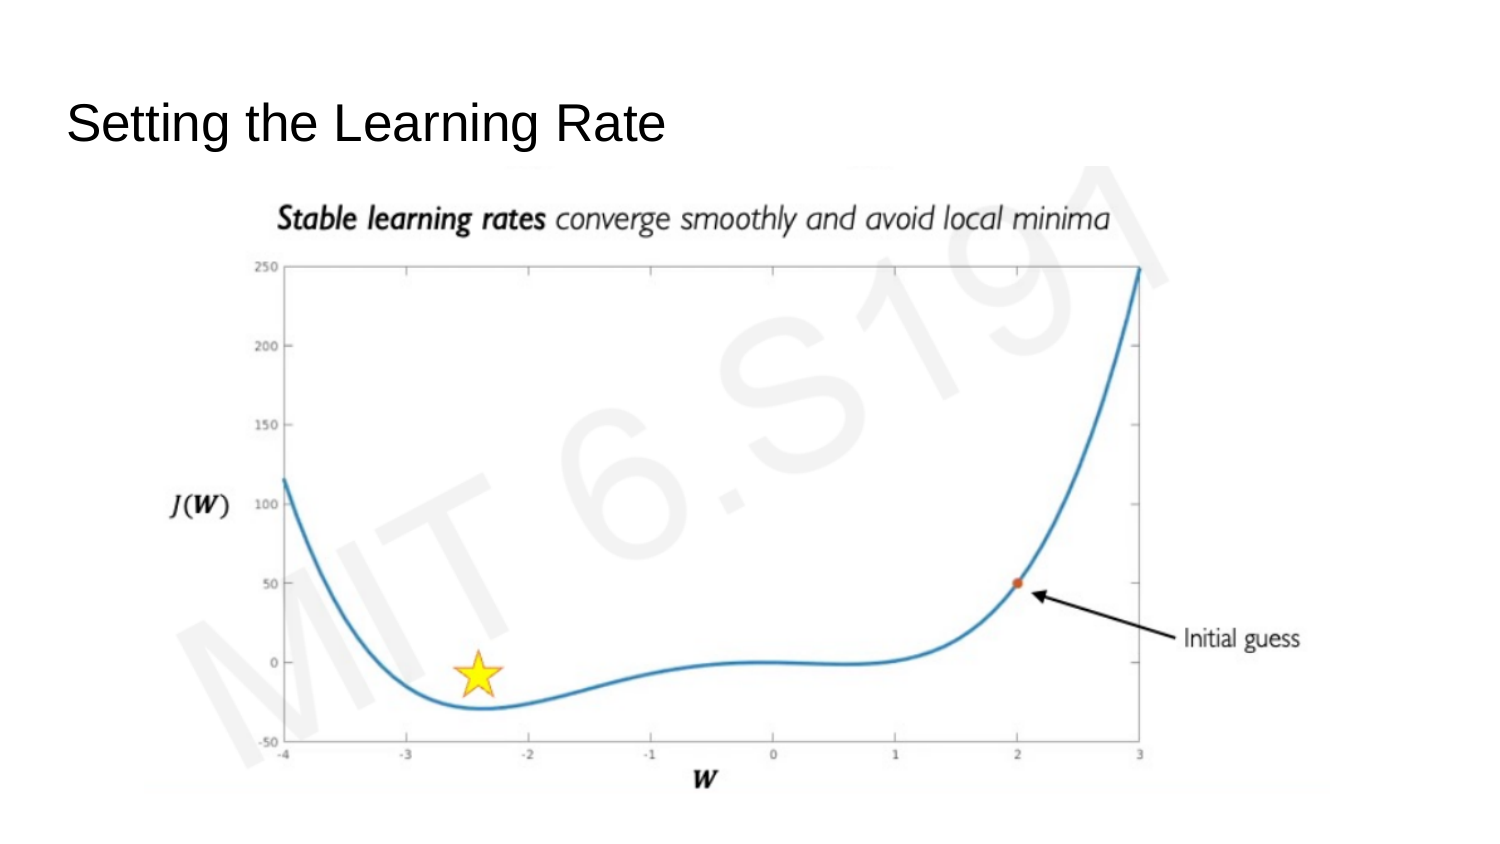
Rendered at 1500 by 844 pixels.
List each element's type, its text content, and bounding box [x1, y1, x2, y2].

title Setting the Learning Rate [51, 72, 1449, 167]
picture [144, 166, 1330, 794]
